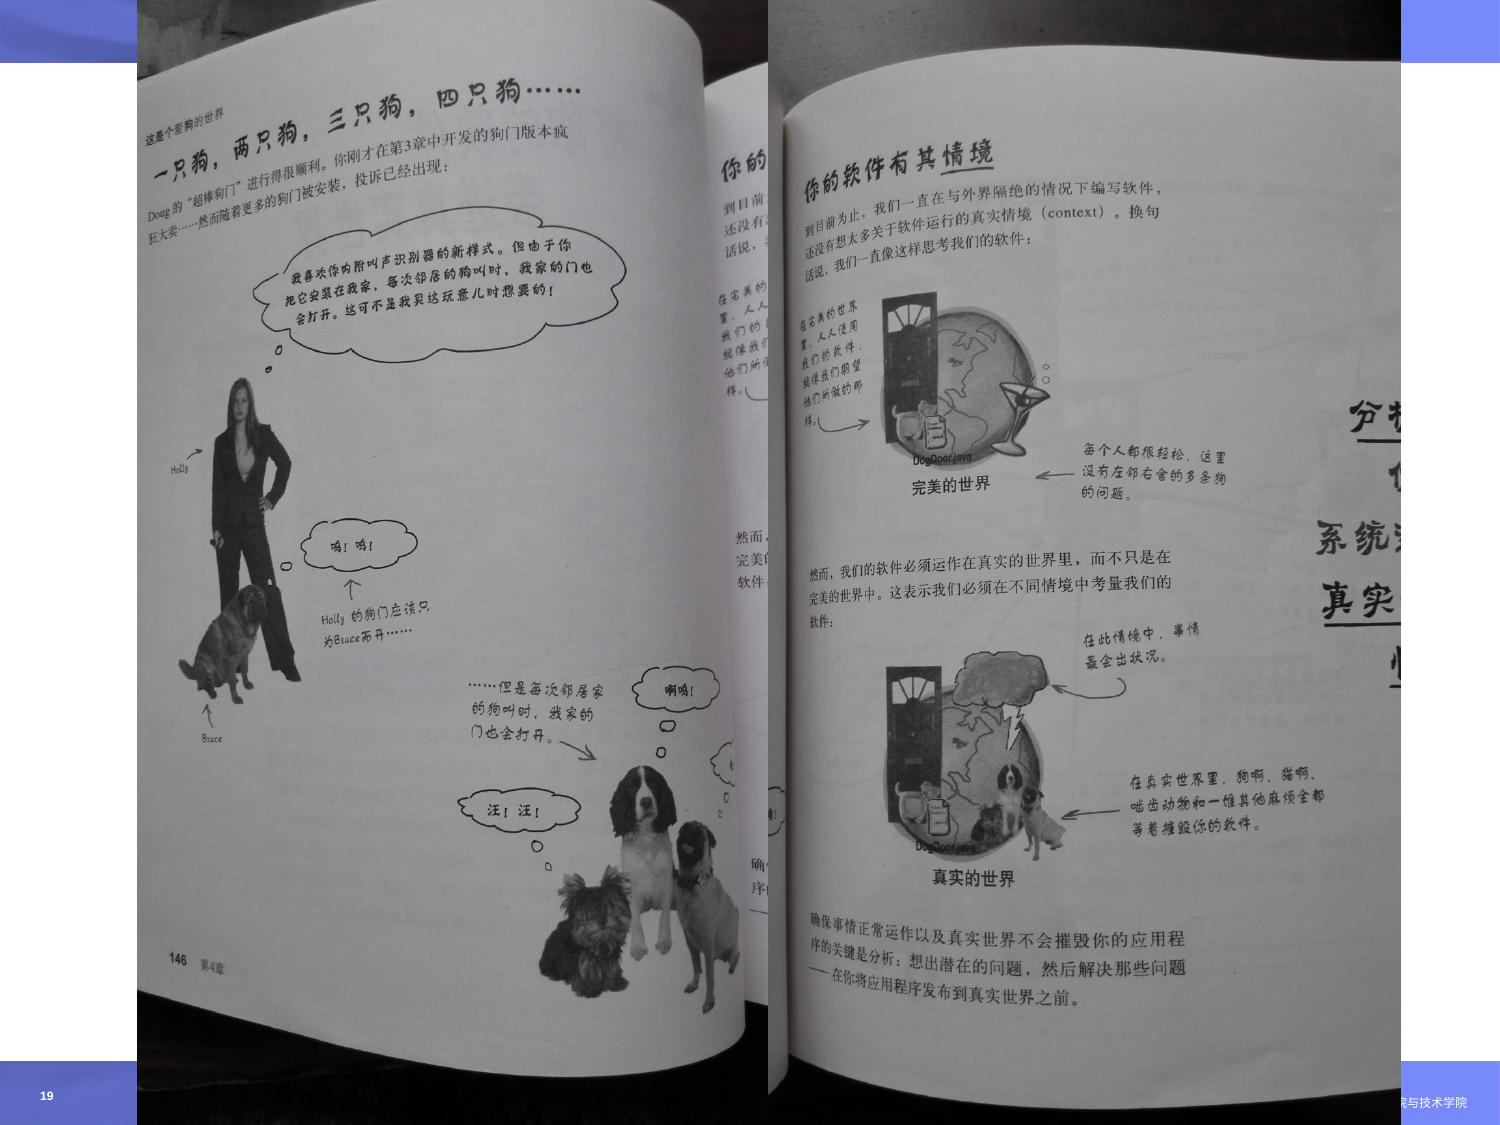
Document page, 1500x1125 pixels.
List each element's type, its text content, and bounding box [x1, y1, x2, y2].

slide_number 19 [25, 1066, 131, 1120]
picture [0, 0, 1500, 1125]
